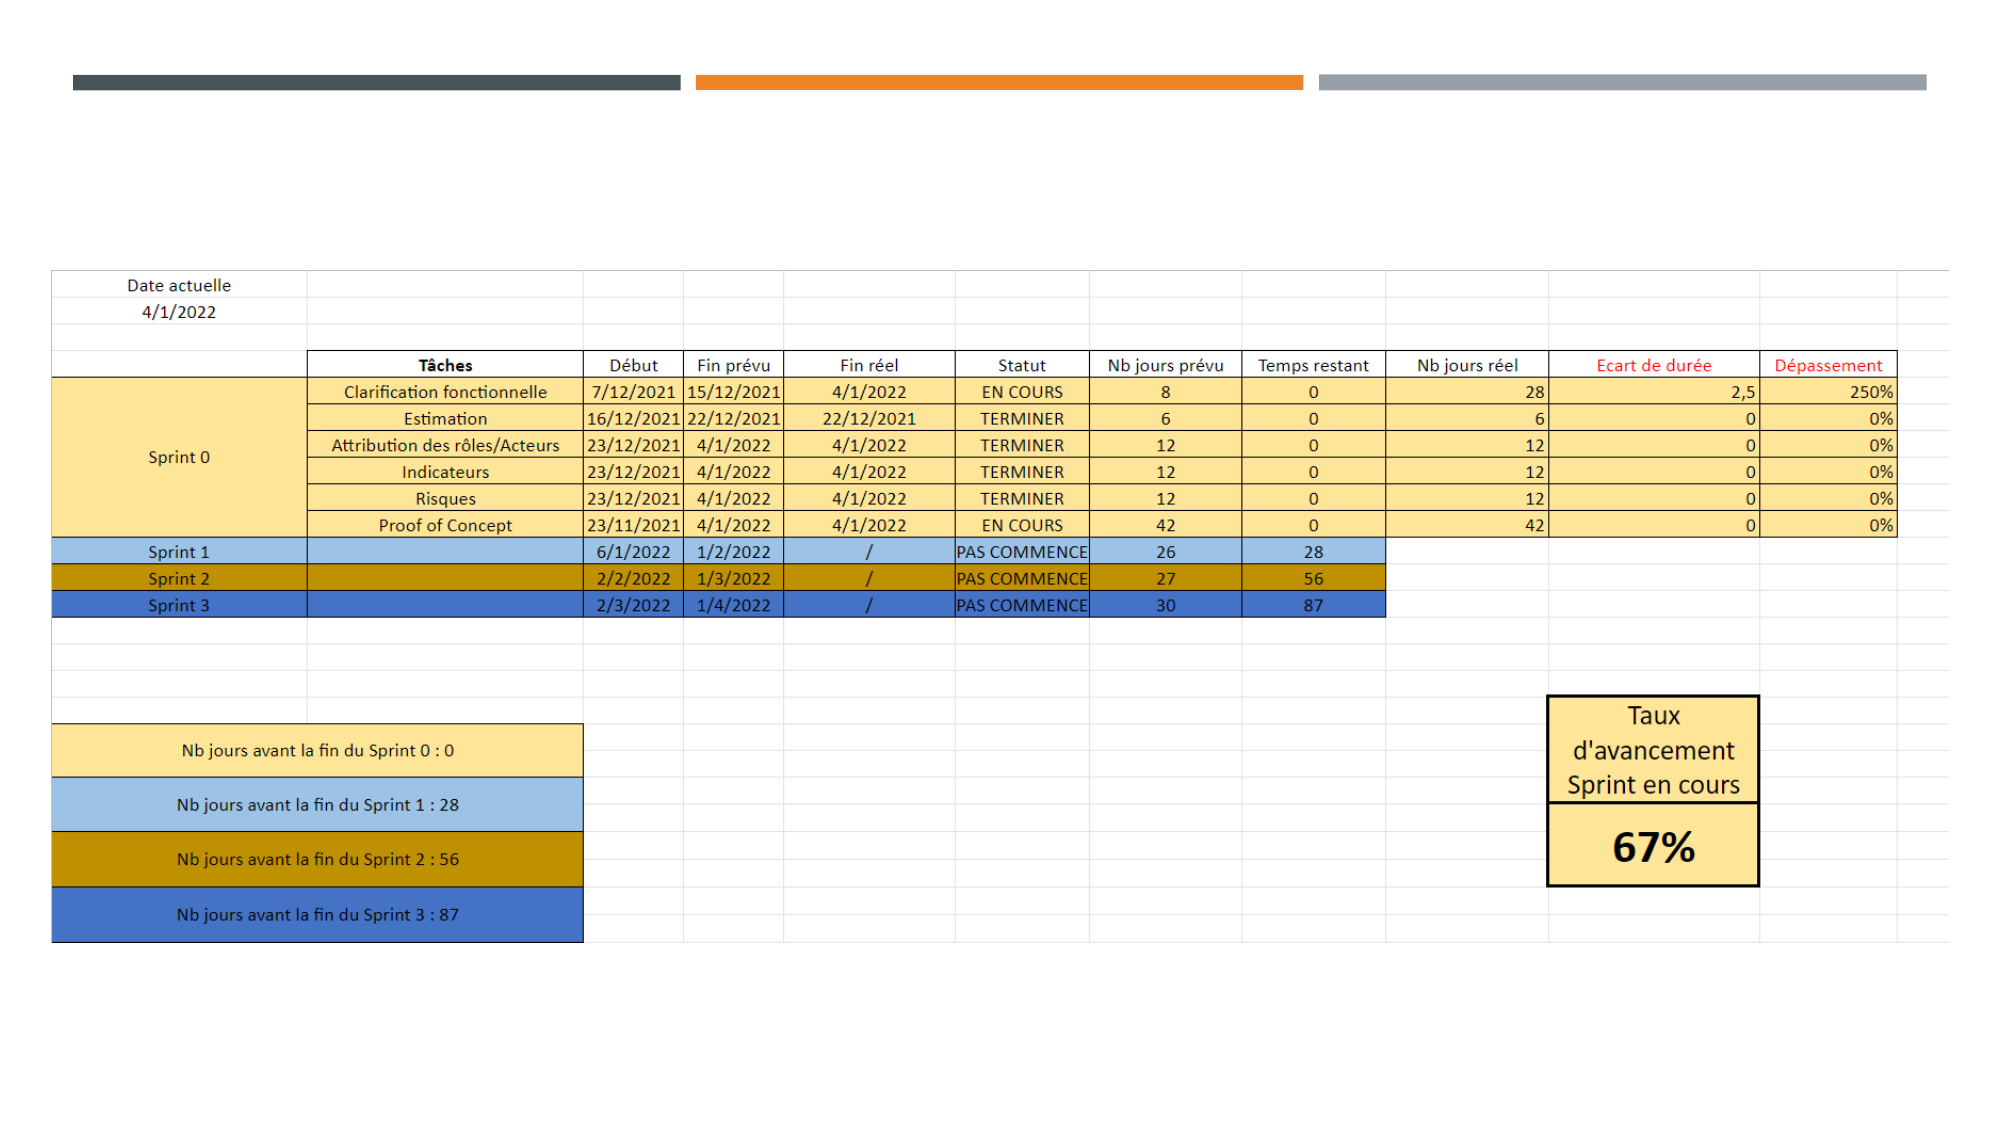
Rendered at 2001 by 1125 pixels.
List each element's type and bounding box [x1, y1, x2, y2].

picture [51, 270, 1949, 943]
